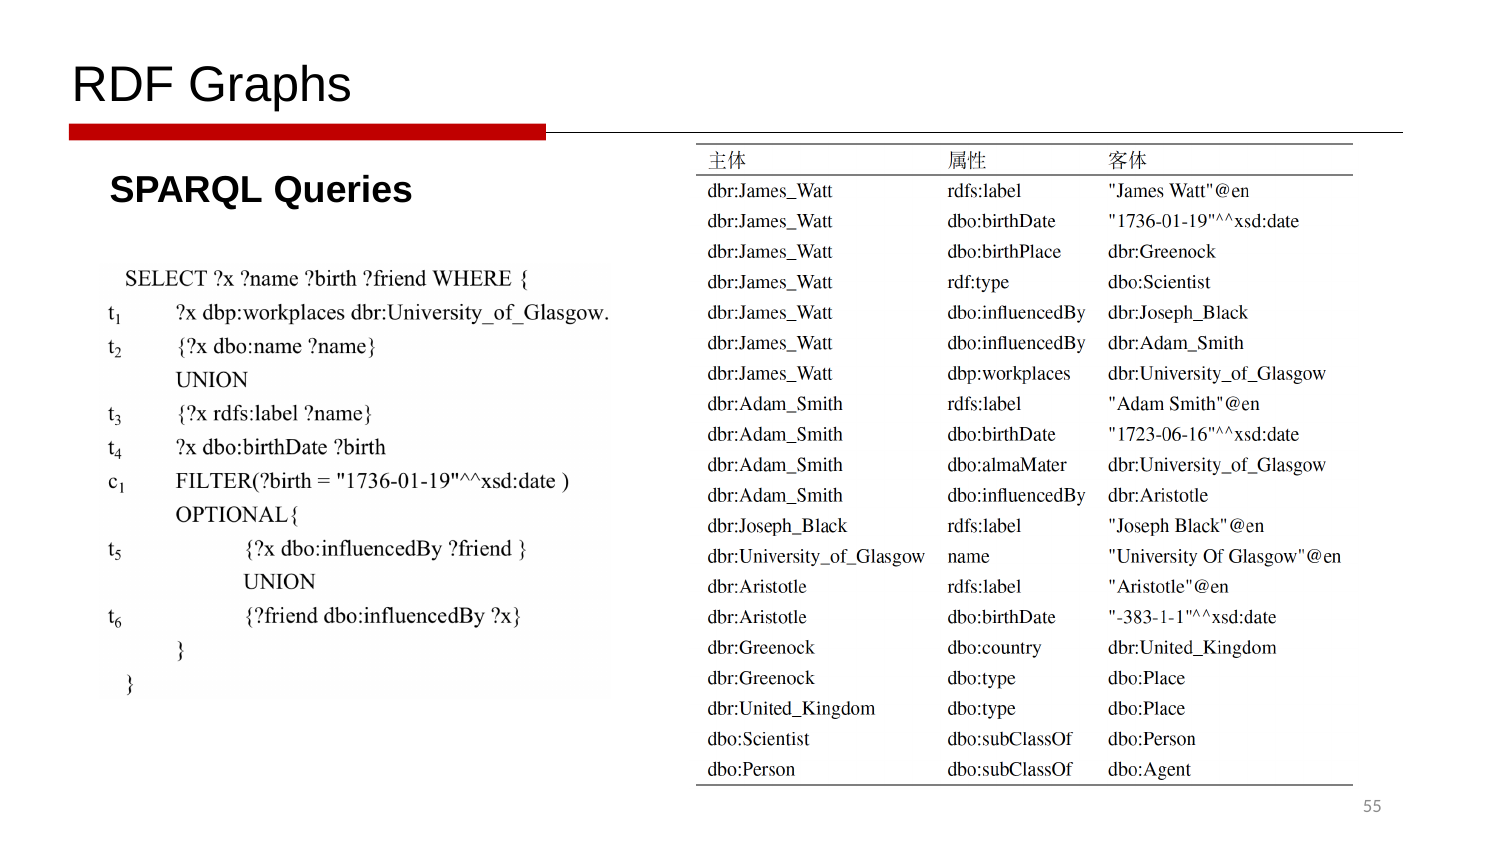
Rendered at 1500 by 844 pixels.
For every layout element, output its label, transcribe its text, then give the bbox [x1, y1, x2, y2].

text_box SPARQL Queries [94, 157, 689, 218]
picture [689, 141, 1359, 789]
slide_number 55 [1059, 782, 1397, 827]
picture [99, 263, 611, 699]
text_box RDF Graphs [56, 43, 367, 119]
text_box [68, 133, 547, 142]
text_box [68, 123, 547, 132]
